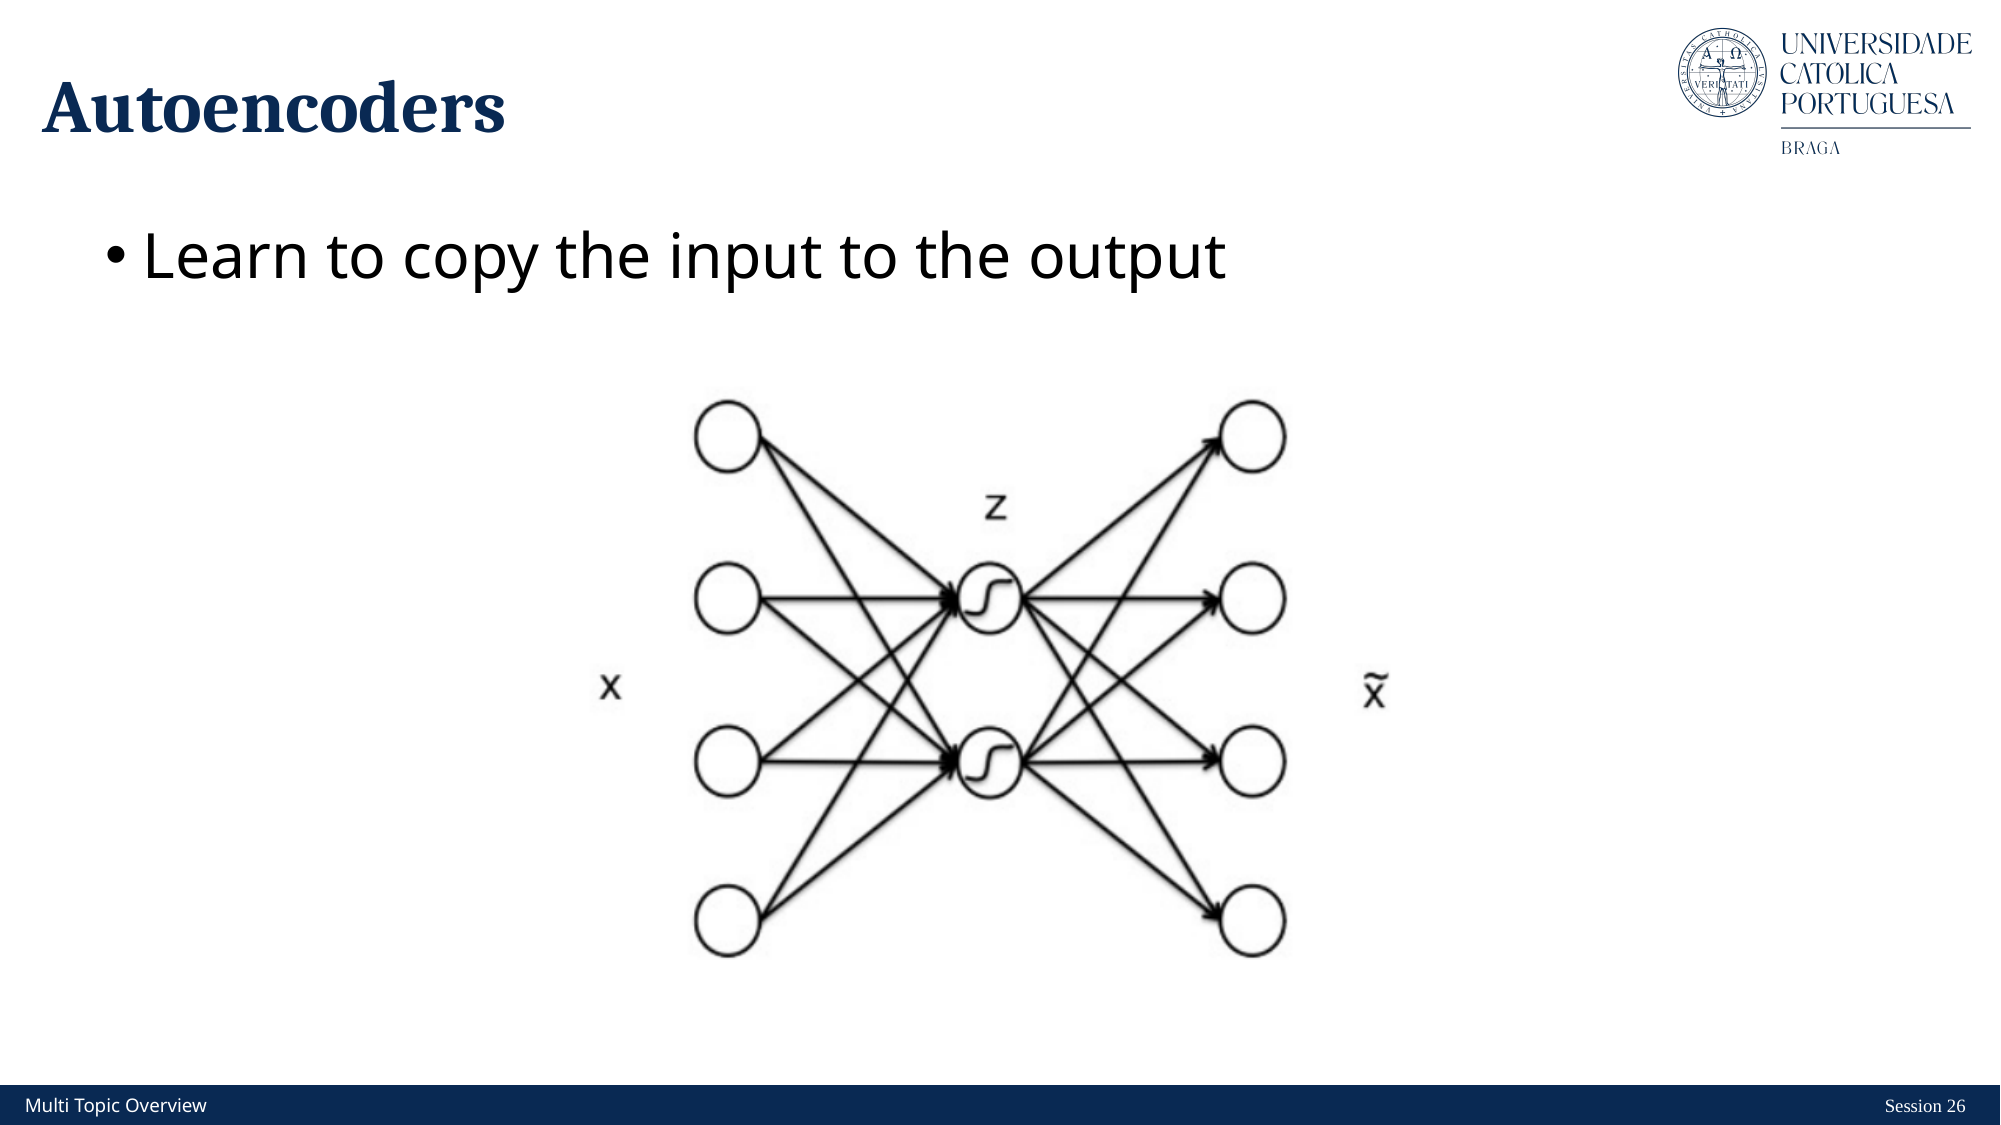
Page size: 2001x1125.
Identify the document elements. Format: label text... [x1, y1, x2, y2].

title Autoencoders [27, 0, 1753, 218]
list Learn to copy the input to the output [89, 216, 1895, 1075]
picture [1672, 18, 1982, 163]
text_box [0, 1085, 2000, 1125]
text_box Session 26 [1126, 1086, 1981, 1125]
picture [559, 382, 1425, 1009]
text_box Multi Topic Overview [9, 1086, 1126, 1125]
